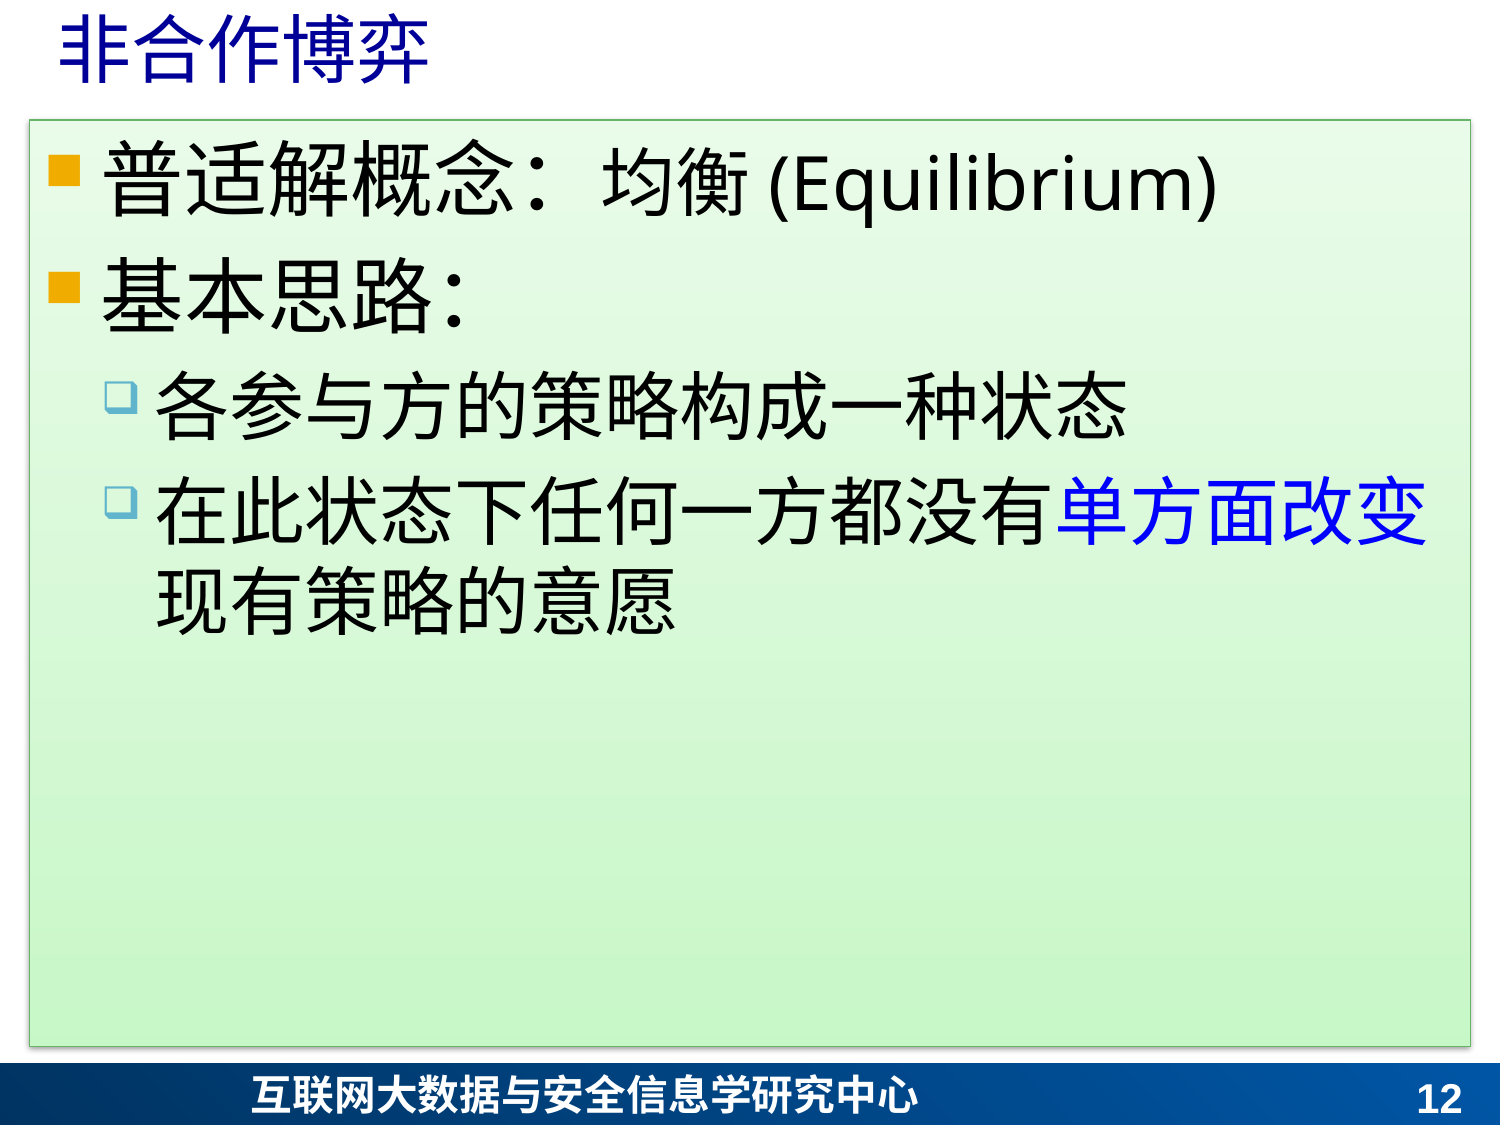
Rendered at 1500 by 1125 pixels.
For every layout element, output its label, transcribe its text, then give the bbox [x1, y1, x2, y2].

title 非合作博弈 [41, 0, 1500, 114]
slide_number 11 [1127, 1063, 1479, 1125]
text_box 普适解概念：均衡(Equilibrium) 基本思路： 各参与方的策略构成一种状态 在此状态下任何一方都没有单方面改变现有策略的意愿 [29, 119, 1471, 1047]
